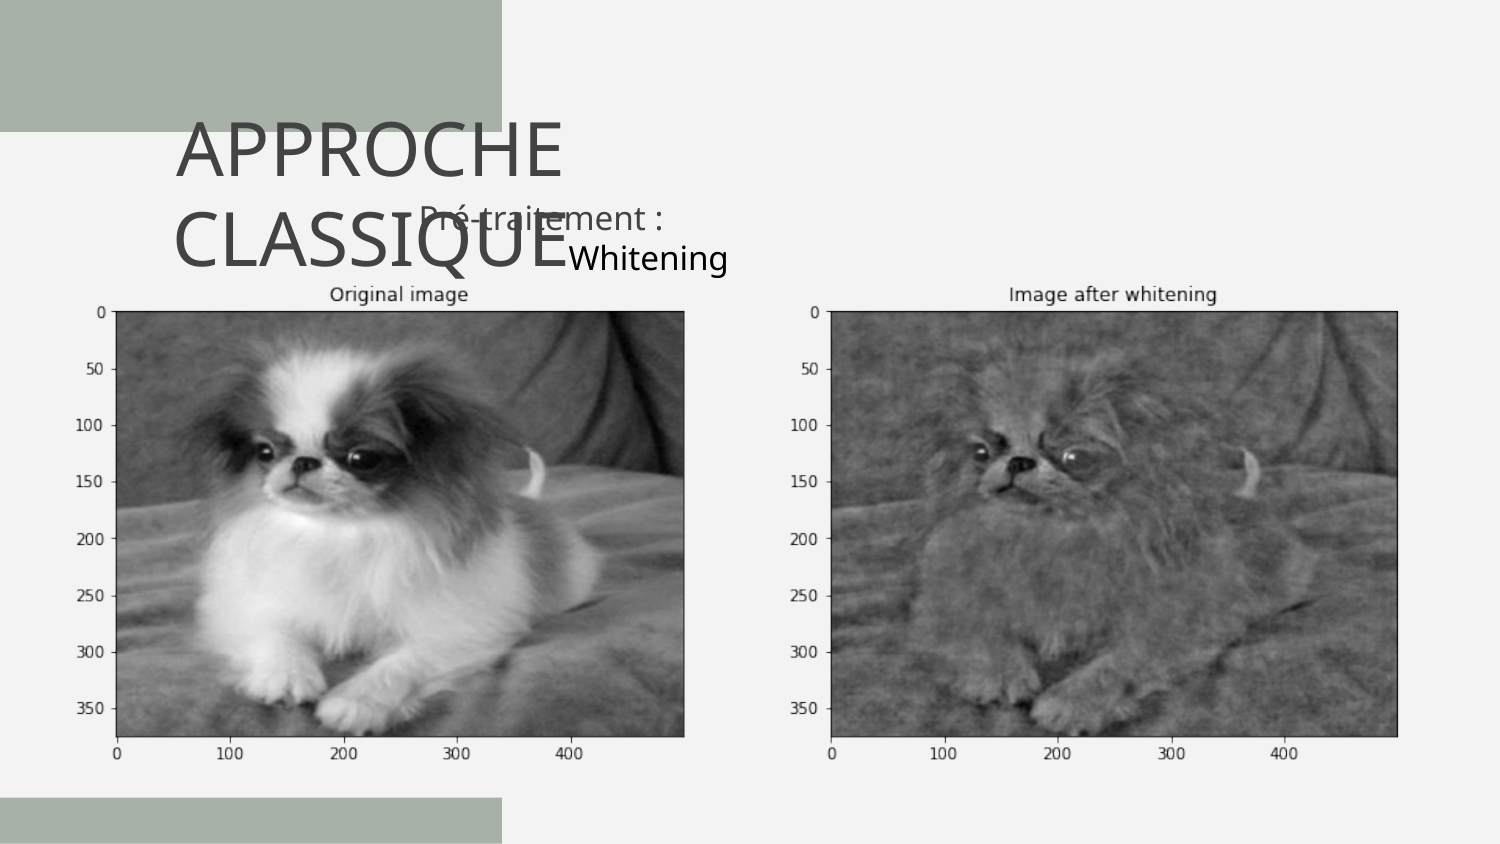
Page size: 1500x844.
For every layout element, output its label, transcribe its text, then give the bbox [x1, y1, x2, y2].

picture [64, 274, 1408, 774]
title APPROCHE CLASSIQUE [0, 85, 762, 225]
text_box Pré-traitement : Whitening [403, 181, 1356, 273]
